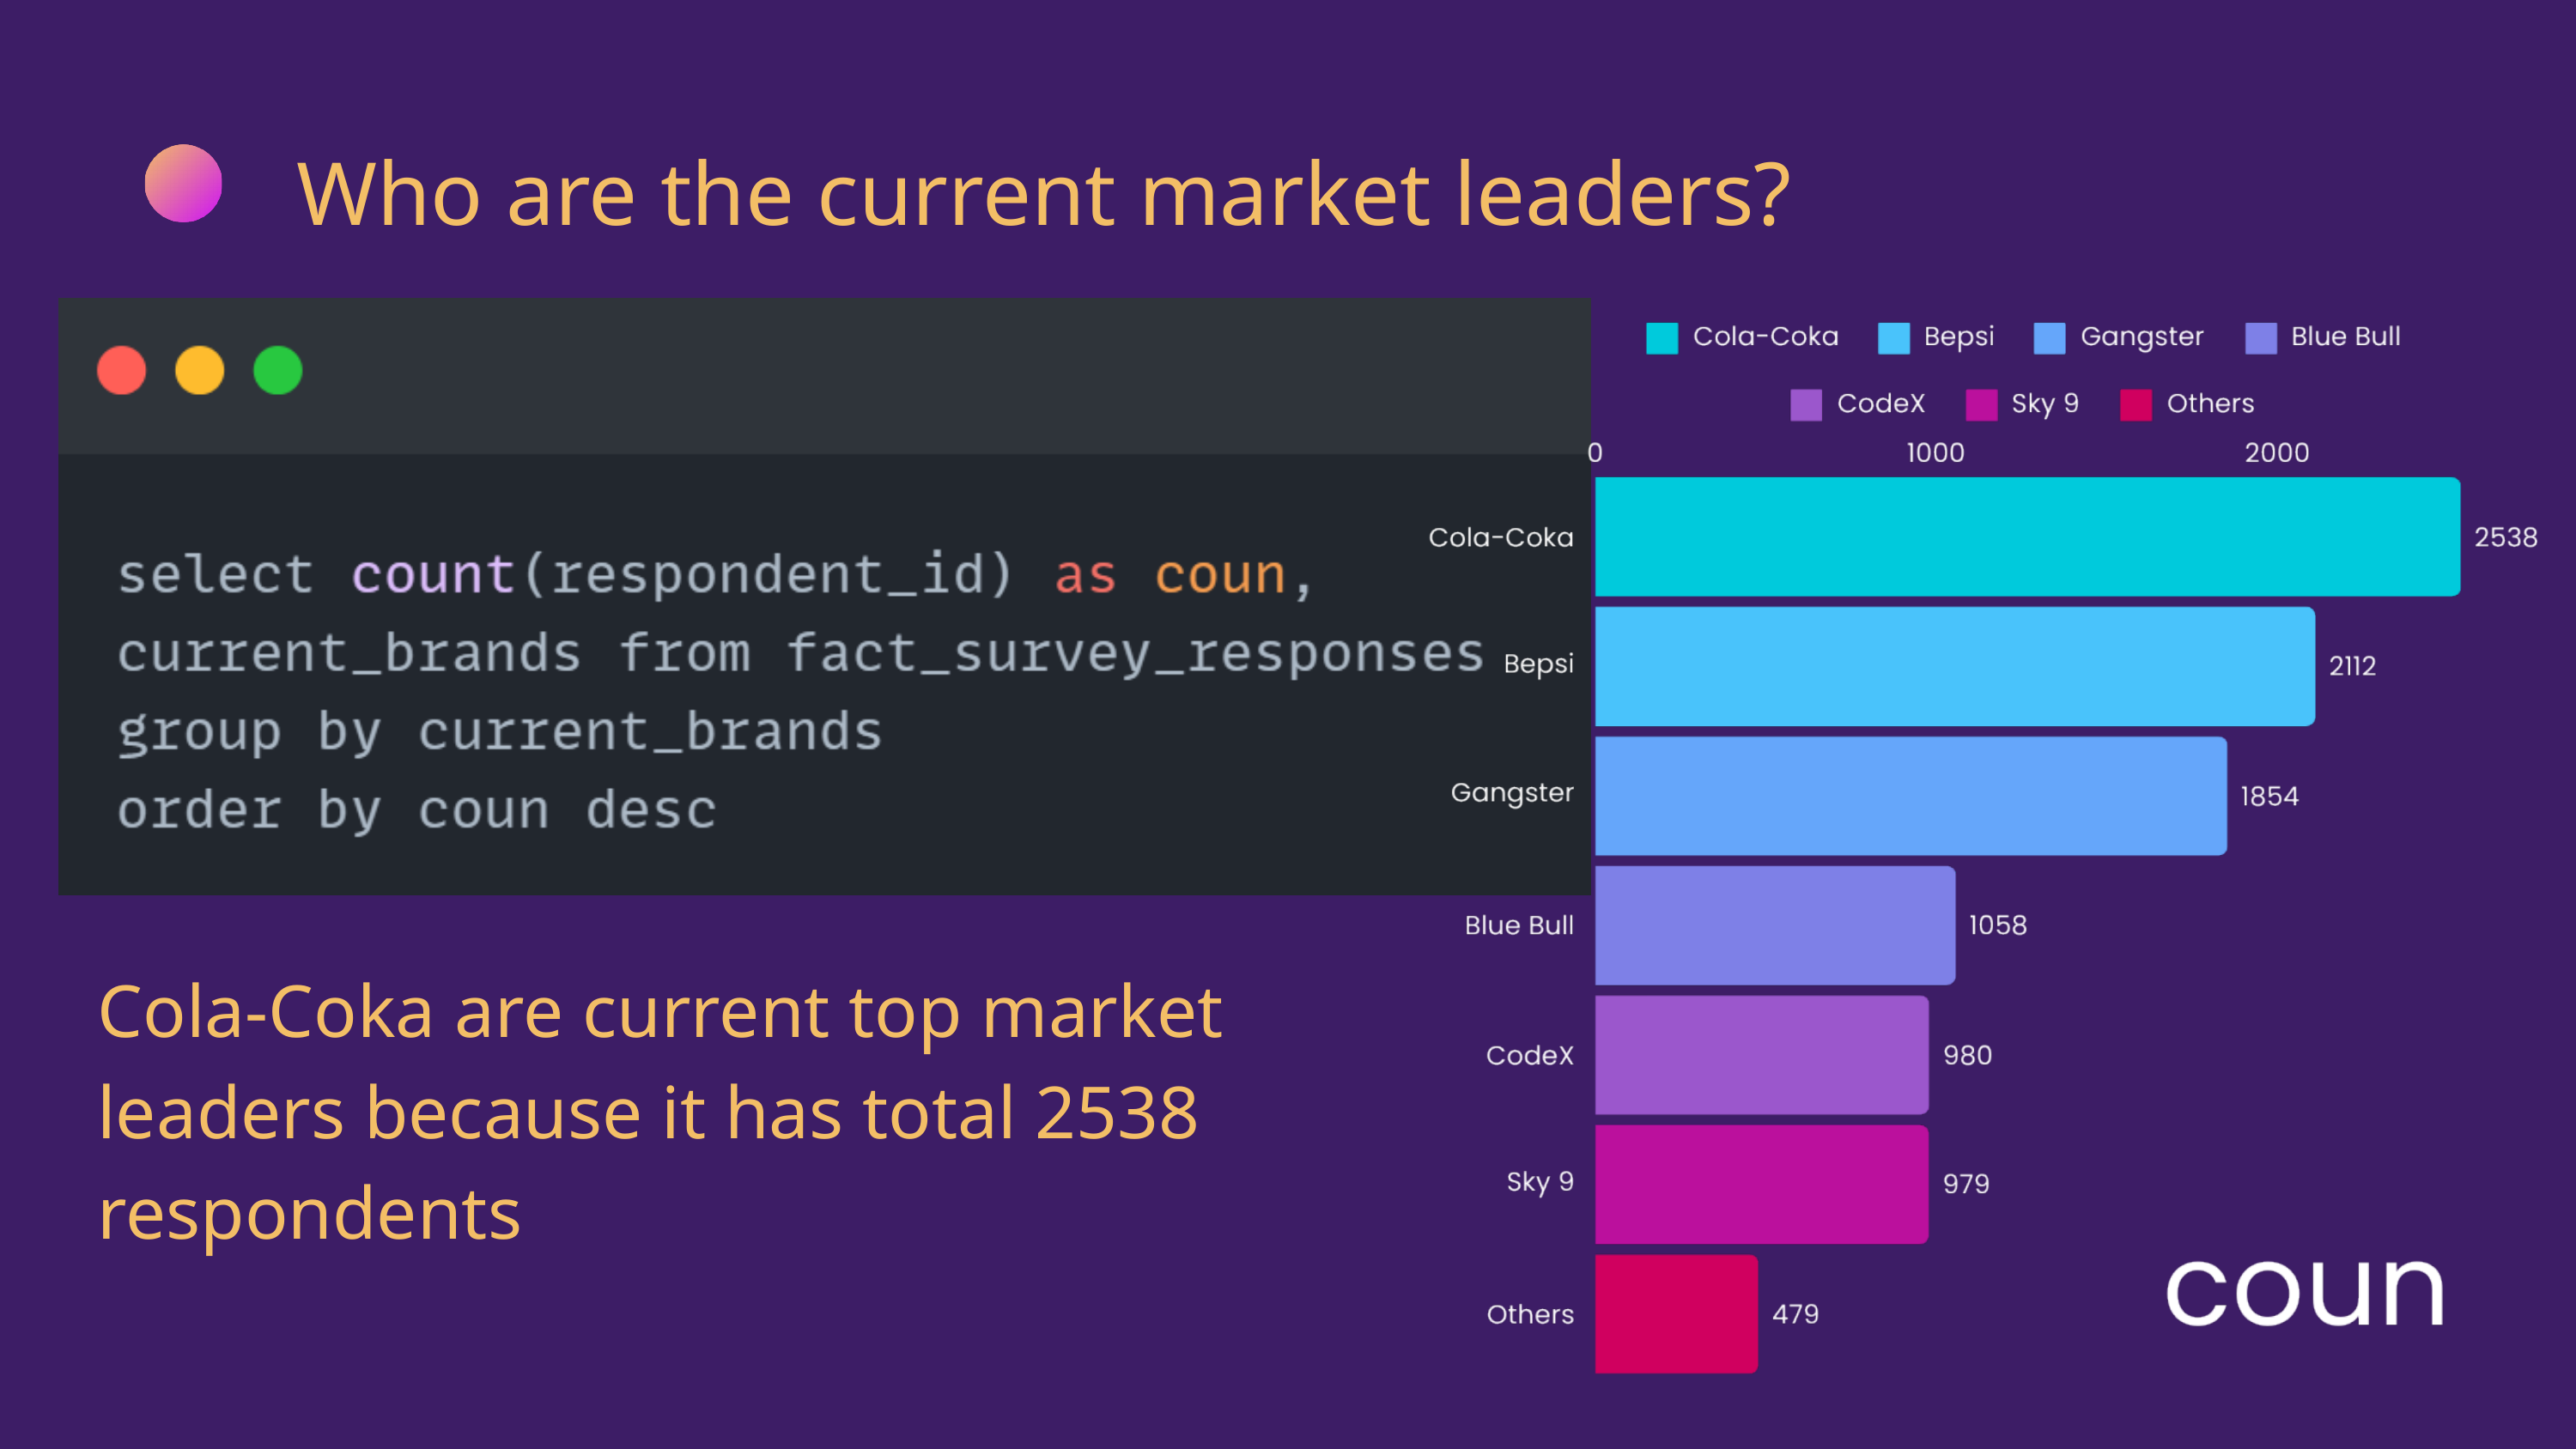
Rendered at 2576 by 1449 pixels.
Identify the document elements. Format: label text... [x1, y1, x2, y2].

picture [1304, 185, 2576, 1449]
text_box [58, 298, 1300, 896]
text_box [144, 144, 222, 222]
text_box Cola-Coka are current top market leaders because it has total 2538 respondents [97, 951, 1300, 1254]
text_box Who are the current market leaders? [273, 28, 2090, 298]
